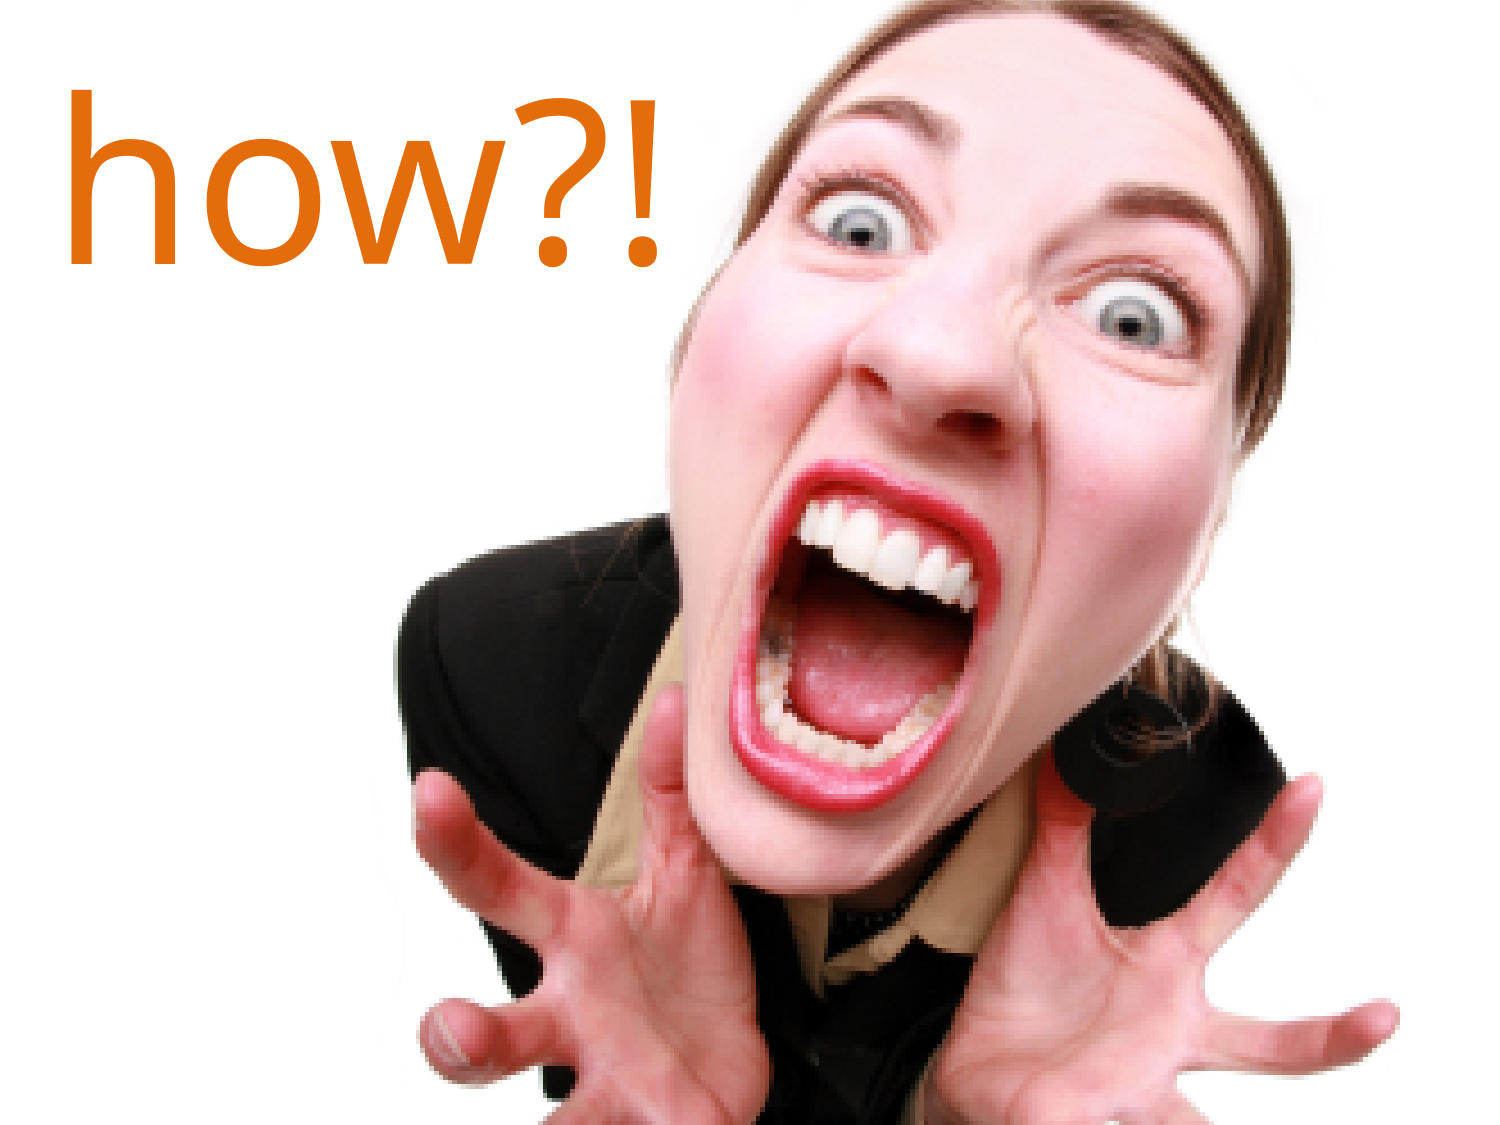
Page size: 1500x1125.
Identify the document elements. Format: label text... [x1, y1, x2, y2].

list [351, 0, 1435, 1125]
title how?! [37, 79, 346, 267]
